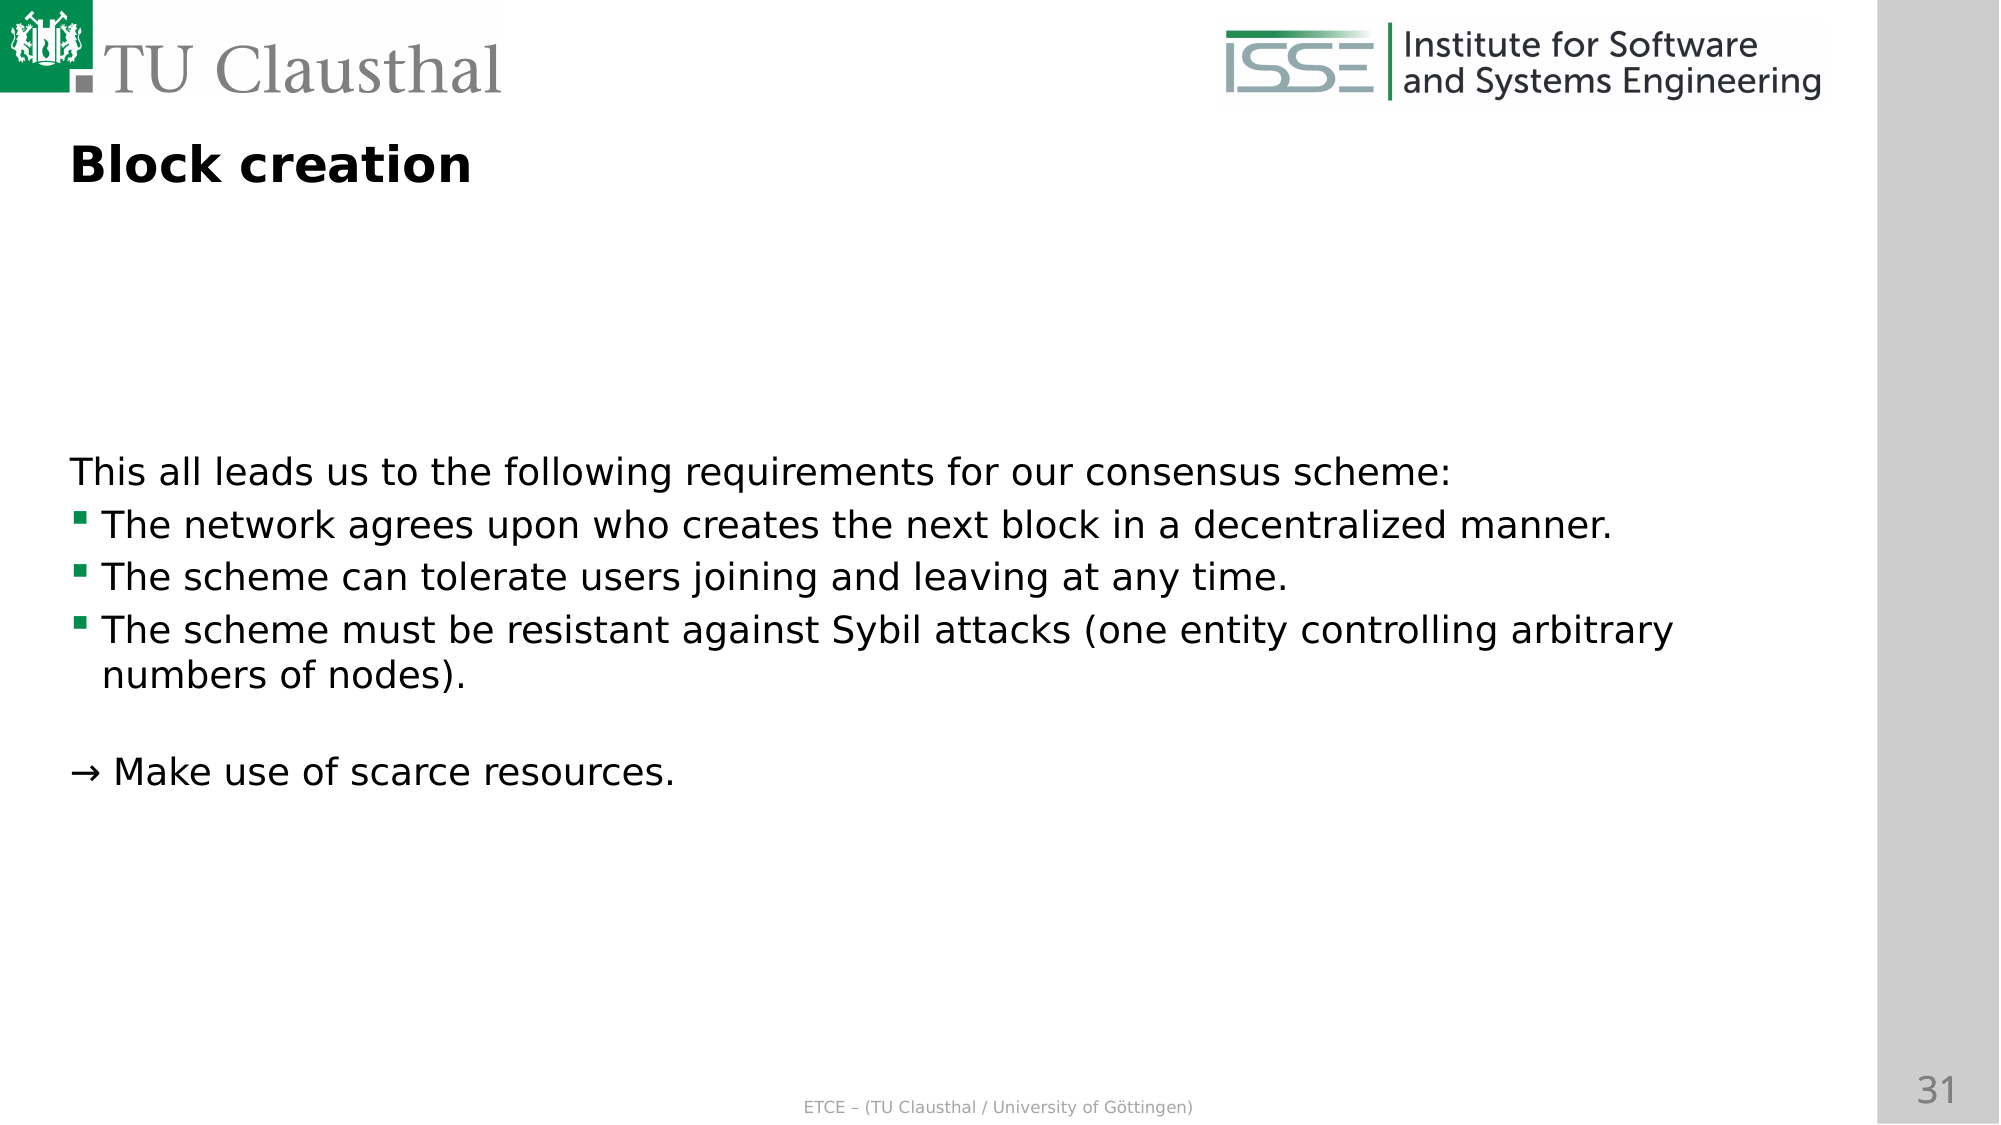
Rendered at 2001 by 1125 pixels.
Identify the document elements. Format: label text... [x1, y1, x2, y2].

text_box Block creation [54, 125, 1818, 207]
text_box This all leads us to the following requirements for our consensus scheme: The network agrees upon who creates the next block in a decentralized manner. The scheme can tolerate users joining and leaving at any time. The scheme must be resistant against Sybil attacks (one entity controlling arbitrary numbers of nodes). → Make use of scarce resources. [54, 208, 1818, 1034]
picture [0, 0, 501, 93]
picture [1218, 22, 1826, 107]
